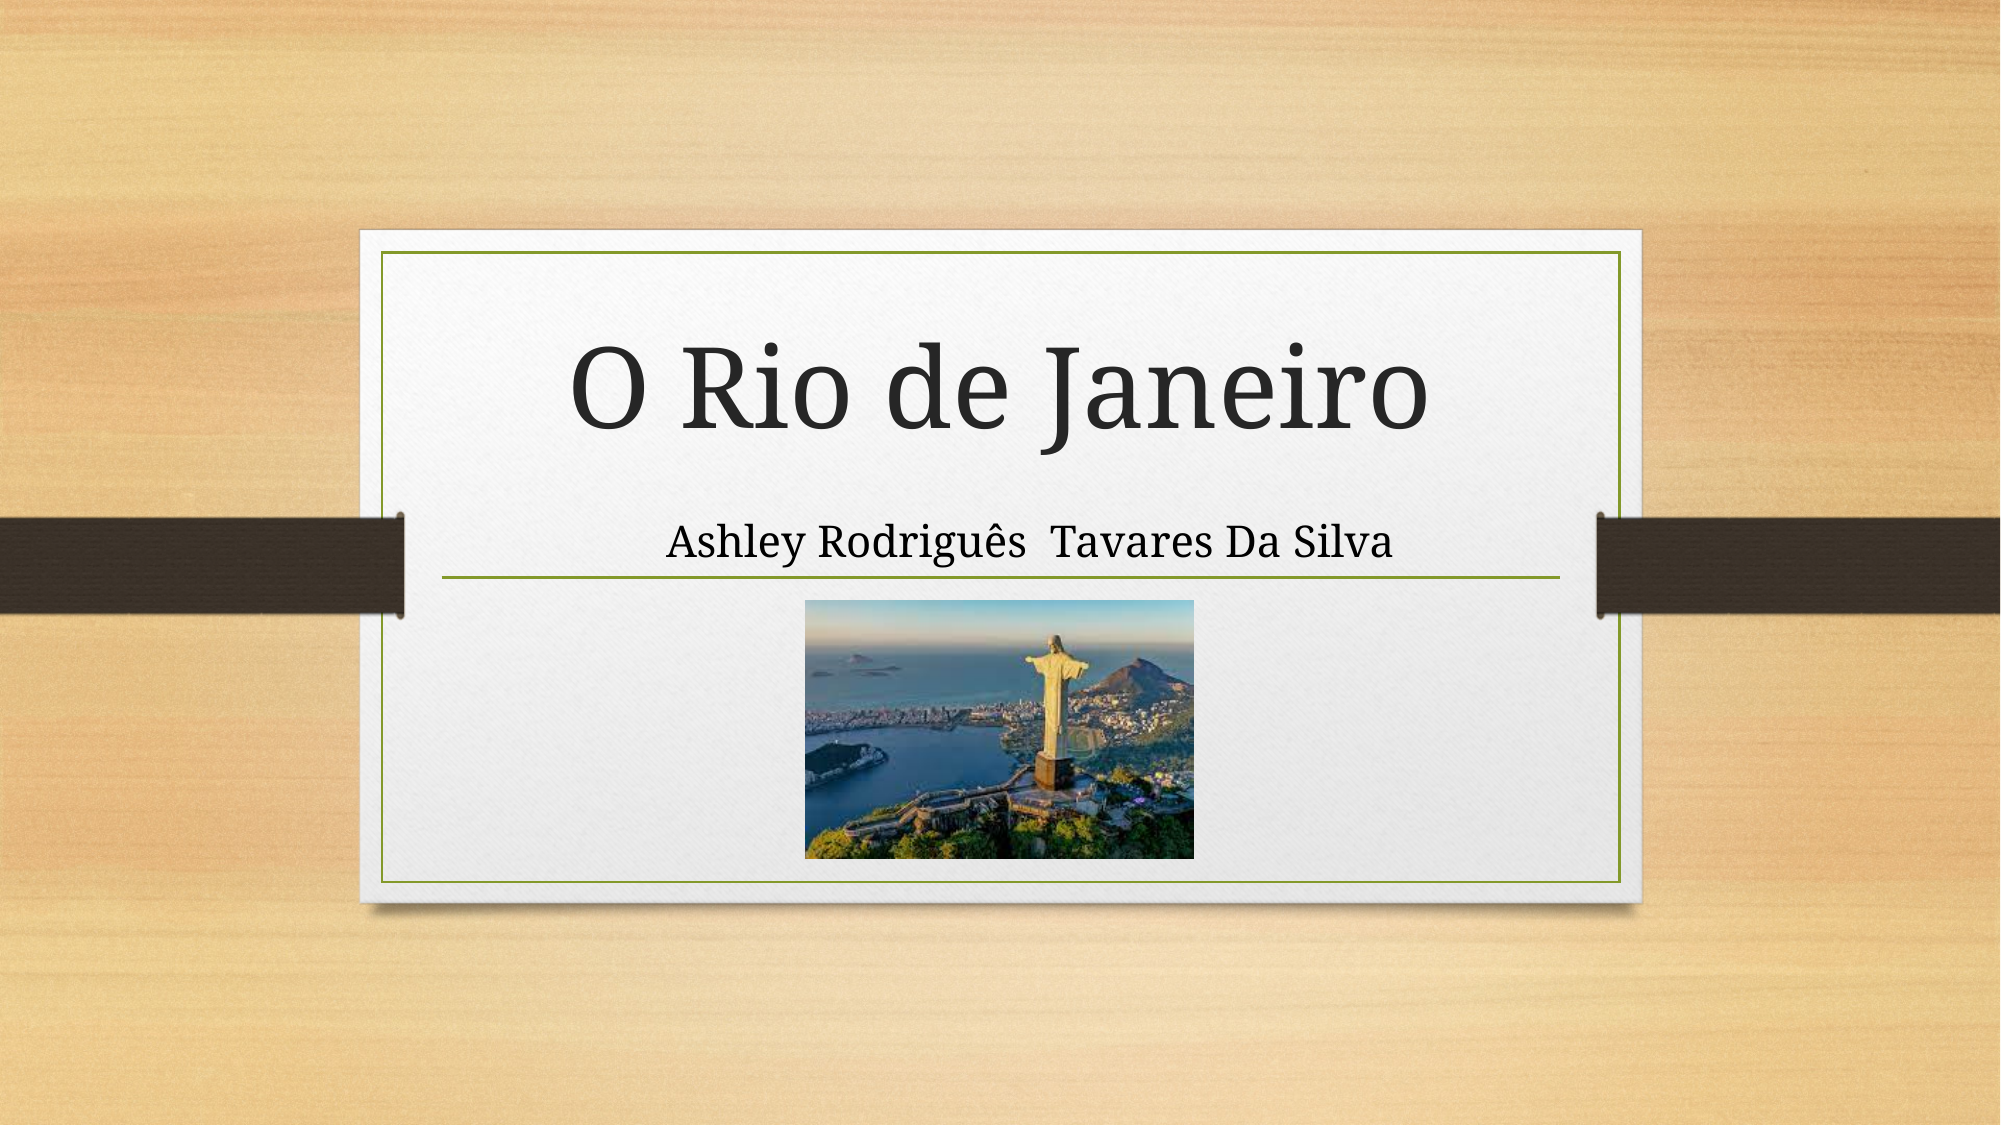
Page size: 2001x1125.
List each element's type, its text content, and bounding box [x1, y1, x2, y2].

subtitle Ashley Rodriguês Tavares Da Silva [286, 506, 1787, 601]
picture [0, 0, 2001, 1125]
title O Rio de Janeiro [249, 299, 1750, 460]
